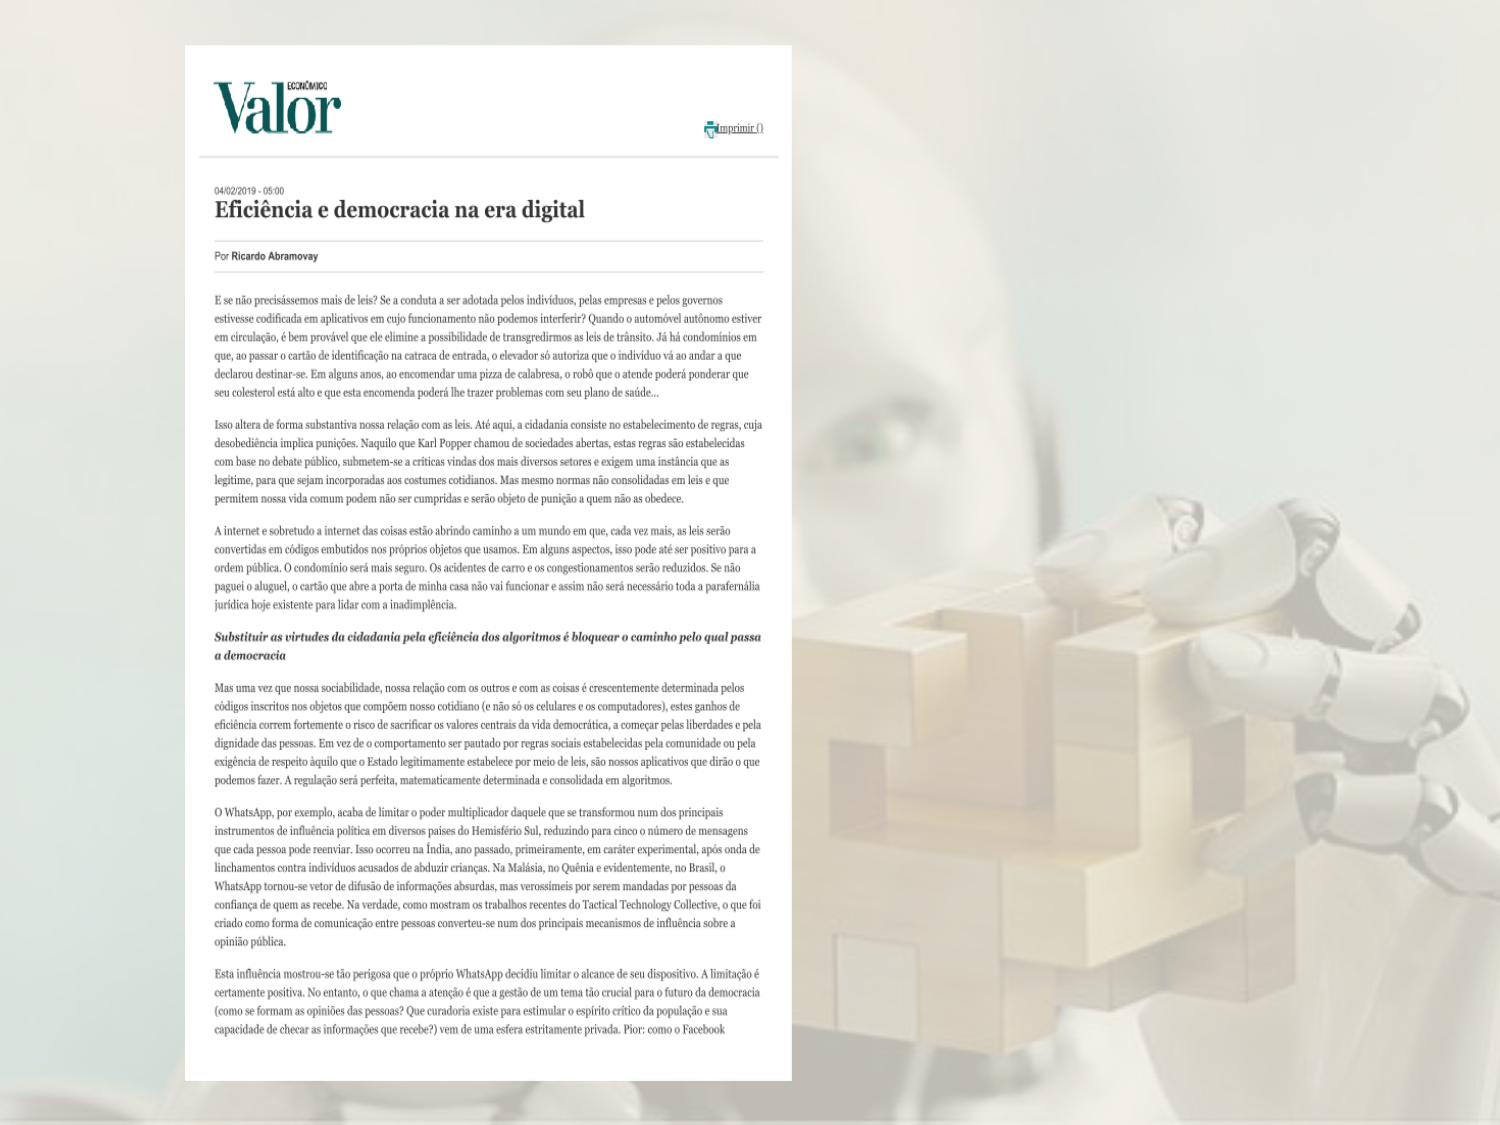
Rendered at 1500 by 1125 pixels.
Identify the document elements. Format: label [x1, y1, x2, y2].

list [0, 44, 1269, 1082]
